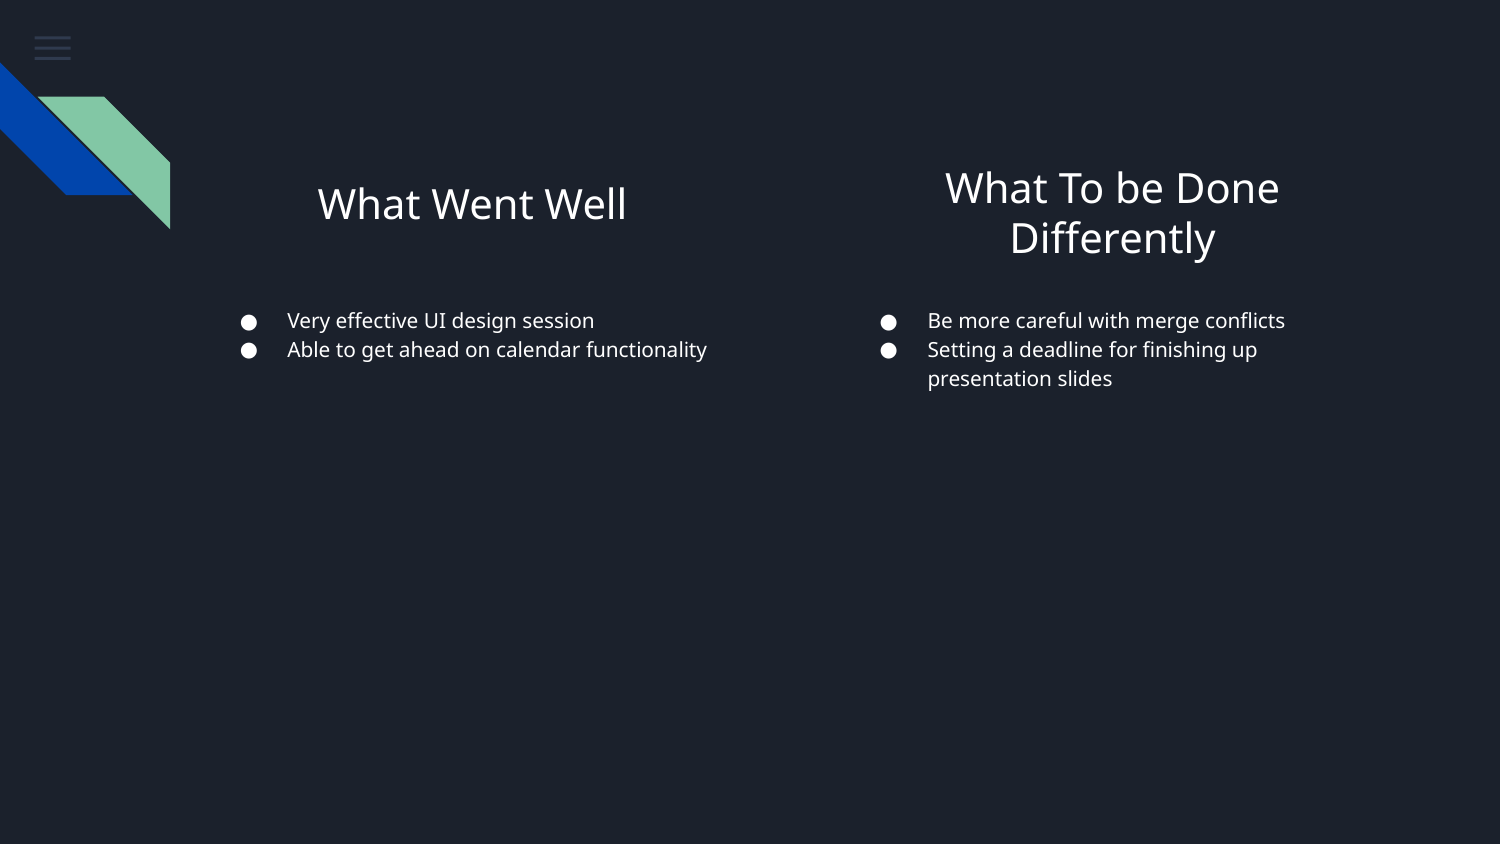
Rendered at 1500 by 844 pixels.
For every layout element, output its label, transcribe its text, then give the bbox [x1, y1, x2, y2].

title What To be Done Differently [837, 146, 1388, 261]
title What Went Well [197, 146, 748, 261]
list Be more careful with merge conflicts Setting a deadline for finishing up presentation slides [837, 289, 1388, 797]
list Very effective UI design session Able to get ahead on calendar functionality [197, 289, 748, 797]
